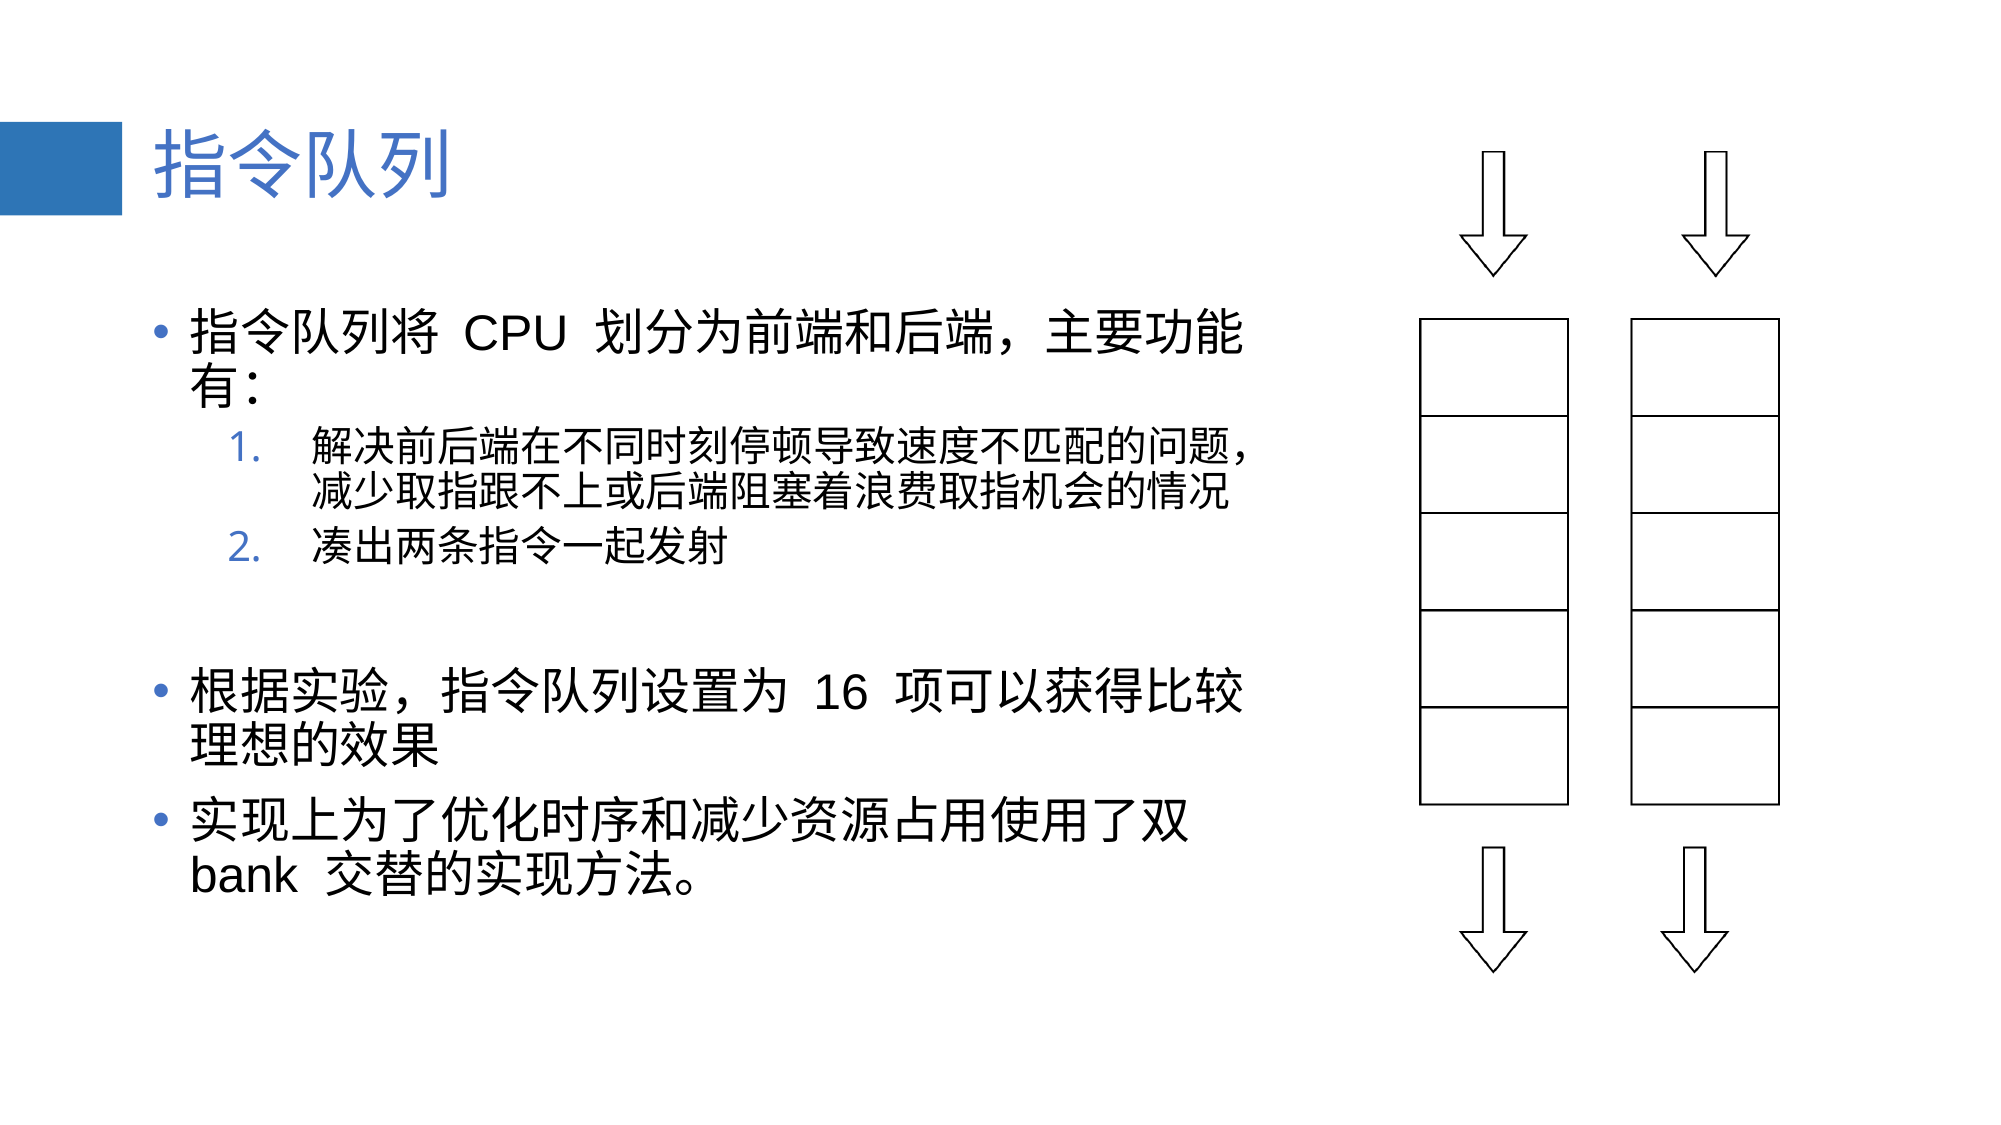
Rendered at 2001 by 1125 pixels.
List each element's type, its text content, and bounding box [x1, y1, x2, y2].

title 指令队列 [137, 59, 1863, 278]
picture [1419, 150, 1783, 974]
list 指令队列将 CPU 划分为前端和后端，主要功能有： 解决前后端在不同时刻停顿导致速度不匹配的问题，减少取指跟不上或后端阻塞着浪费取指机会的情况 凑出两条指令一起发射 根据实验，指令队列设置为 16 项可以获得比较理想的效果 实现上为了优化时序和减少资源占用使用了双 bank 交替的实现方法。 [137, 299, 1304, 1014]
